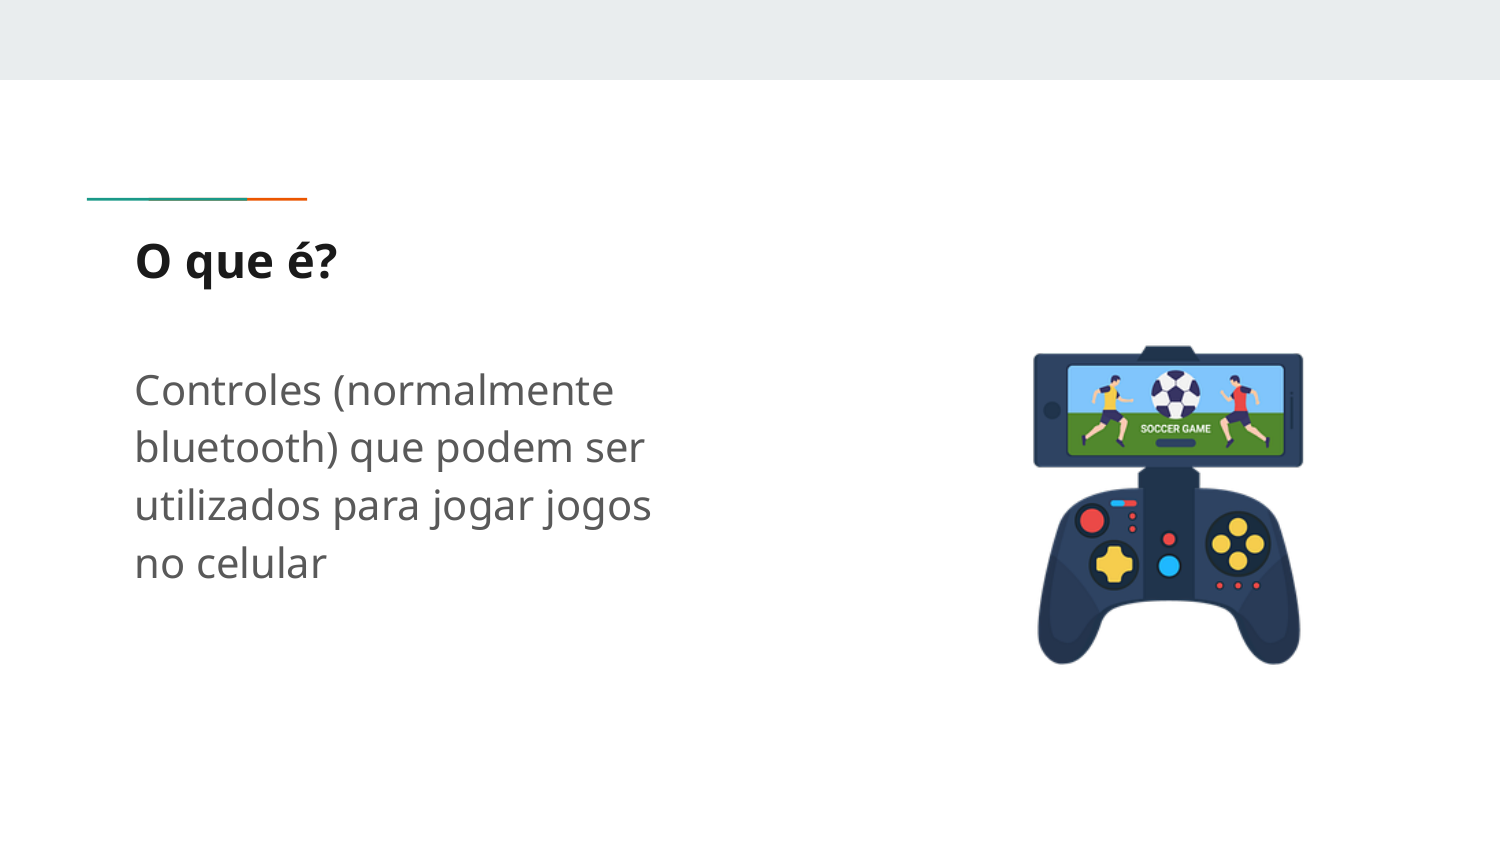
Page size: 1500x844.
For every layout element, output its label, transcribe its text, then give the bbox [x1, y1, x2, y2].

picture [991, 340, 1382, 713]
title O que é? [119, 216, 1381, 305]
list Controles (normalmente bluetooth) que podem ser utilizados para jogar jogos no celular [119, 341, 696, 712]
